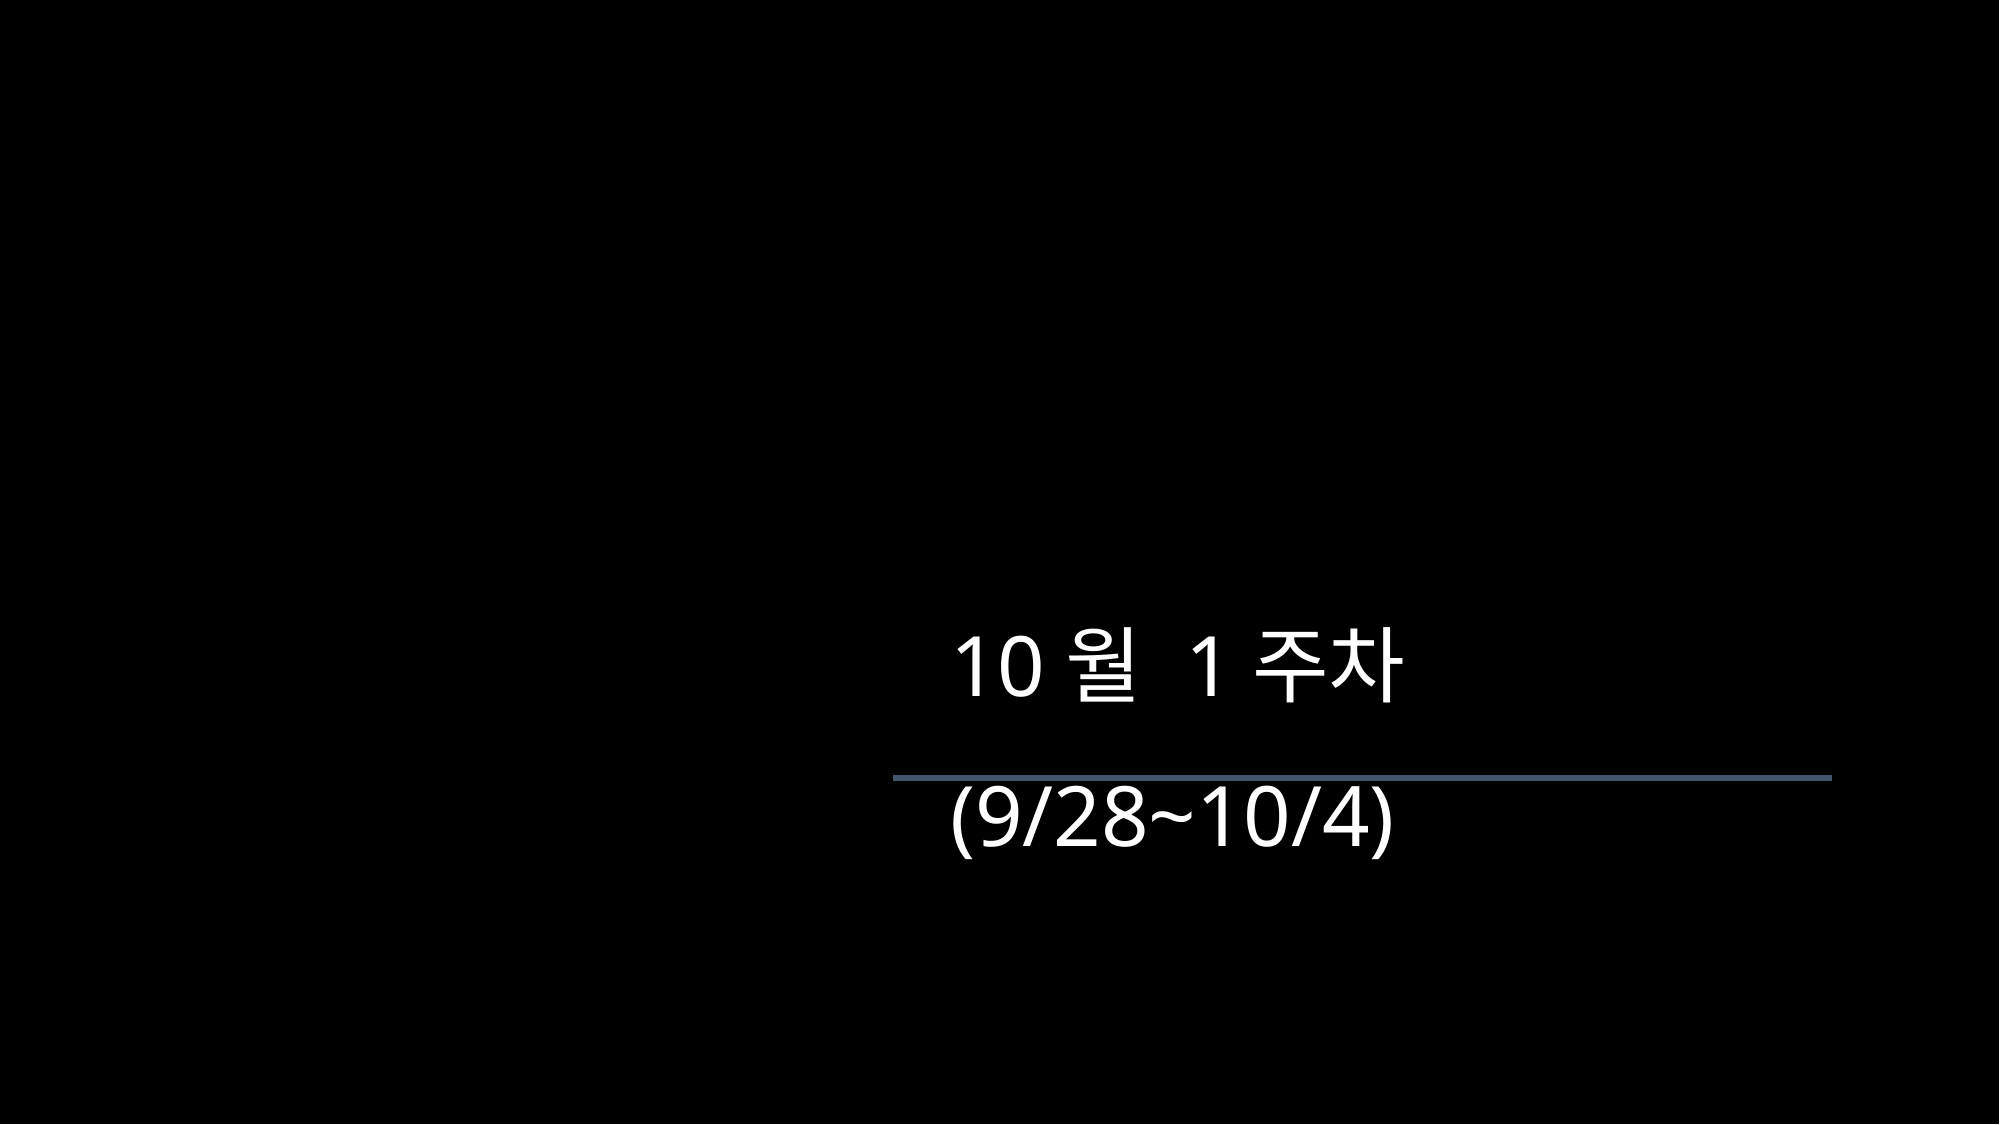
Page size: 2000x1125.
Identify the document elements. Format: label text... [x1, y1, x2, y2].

text_box 10월 1주차 (9/28~10/4) [935, 555, 1851, 720]
